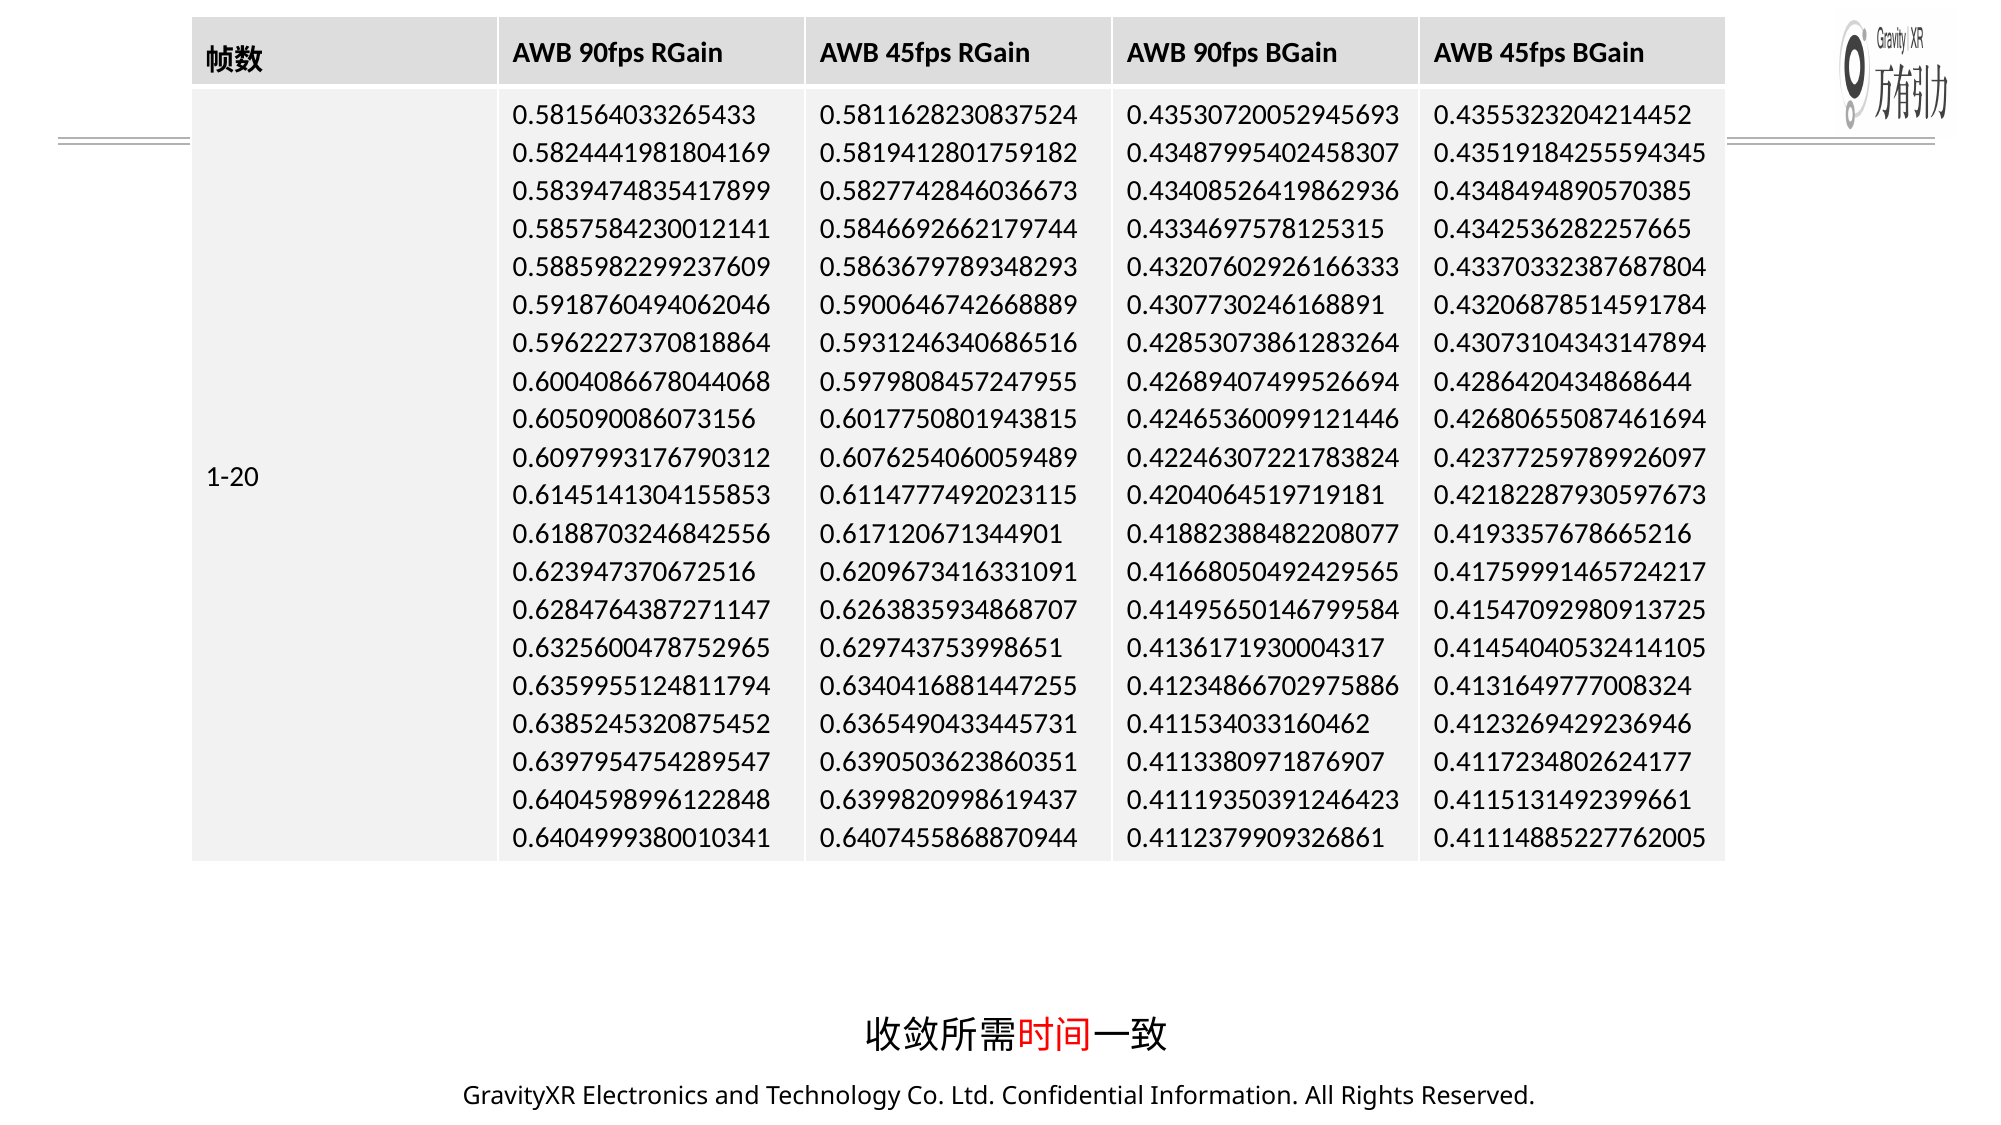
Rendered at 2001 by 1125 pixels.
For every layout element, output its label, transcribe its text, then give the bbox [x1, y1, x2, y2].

table_cell 0.581564033265433 0.5824441981804169 0.5839474835417899 0.5857584230012141 0.5885982299237609 0.5918760494062046 0.5962227370818864 0.6004086678044068 0.605090086073156 0.6097993176790312 0.6145141304155853 0.6188703246842556 0.623947370672516 0.6284764387271147 0.6325600478752965 0.6359955124811794 0.6385245320875452 0.6397954754289547 0.6404598996122848 0.6404999380010341 [499, 89, 804, 861]
table_cell 0.5811628230837524 0.5819412801759182 0.5827742846036673 0.5846692662179744 0.5863679789348293 0.5900646742668889 0.5931246340686516 0.5979808457247955 0.6017750801943815 0.6076254060059489 0.6114777492023115 0.617120671344901 0.6209673416331091 0.6263835934868707 0.629743753998651 0.6340416881447255 0.6365490433445731 0.6390503623860351 0.6399820998619437 0.6407455868870944 [806, 89, 1111, 861]
table_header AWB 45fps BGain [1420, 17, 1725, 84]
table_cell 0.43530720052945693 0.43487995402458307 0.43408526419862936 0.4334697578125315 0.43207602926166333 0.4307730246168891 0.42853073861283264 0.42689407499526694 0.42465360099121446 0.42246307221783824 0.4204064519719181 0.41882388482208077 0.41668050492429565 0.41495650146799584 0.4136171930004317 0.41234866702975886 0.411534033160462 0.4113380971876907 0.41119350391246423 0.4112379909326861 [1113, 89, 1418, 861]
table_header AWB 45fps RGain [806, 17, 1111, 84]
table_header 帧数 [192, 17, 497, 84]
text_box 收敛所需时间一致 [850, 1003, 1202, 1081]
table_cell 0.4355323204214452 0.43519184255594345 0.4348494890570385 0.4342536282257665 0.43370332387687804 0.43206878514591784 0.43073104343147894 0.4286420434868644 0.42680655087461694 0.42377259789926097 0.42182287930597673 0.4193357678665216 0.41759991465724217 0.41547092980913725 0.41454040532414105 0.4131649777008324 0.4123269429236946 0.4117234802624177 0.4115131492399661 0.41114885227762005 [1420, 89, 1725, 861]
table_cell 1-20 [192, 89, 497, 861]
table_header AWB 90fps RGain [499, 17, 804, 84]
table_header AWB 90fps BGain [1113, 17, 1418, 84]
picture [1833, 8, 1957, 138]
